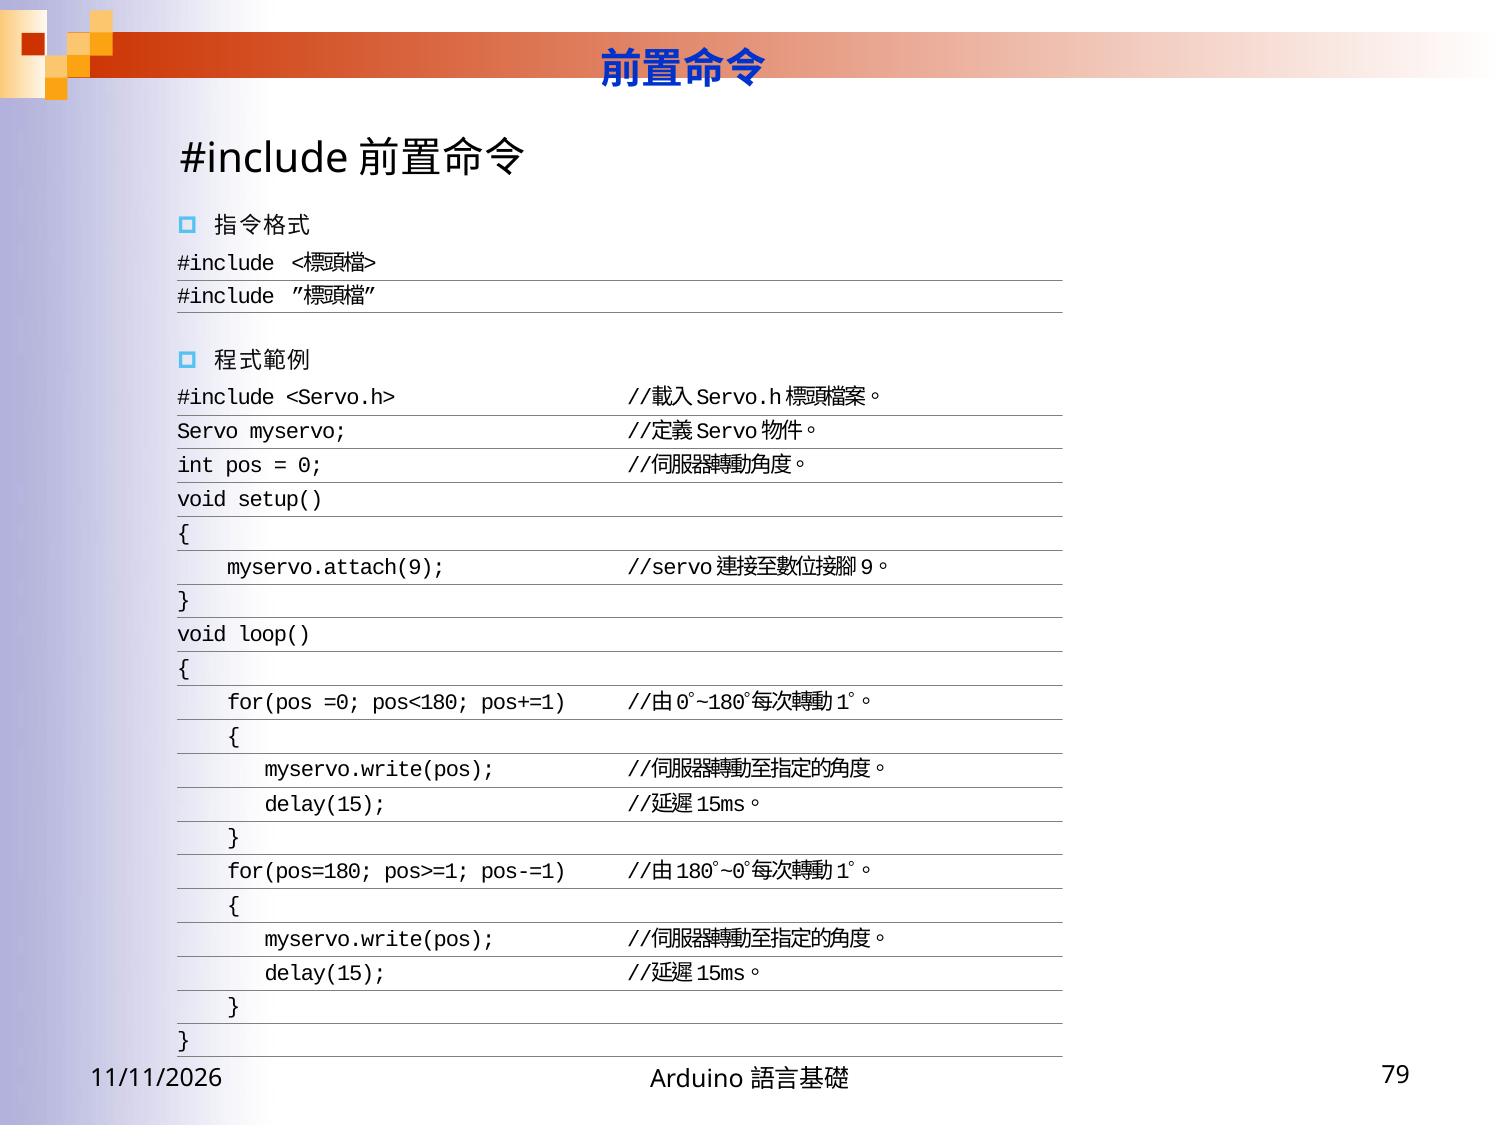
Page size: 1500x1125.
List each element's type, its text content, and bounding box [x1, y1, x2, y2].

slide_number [75, 1024, 425, 1103]
text_box #include前置命令 [105, 118, 541, 187]
footer Arduino語言基礎 [512, 1067, 988, 1100]
text_box 前置命令 [585, 34, 783, 100]
picture [0, 78, 1064, 1125]
picture [0, 0, 275, 55]
slide_number 79 [1074, 1025, 1425, 1100]
